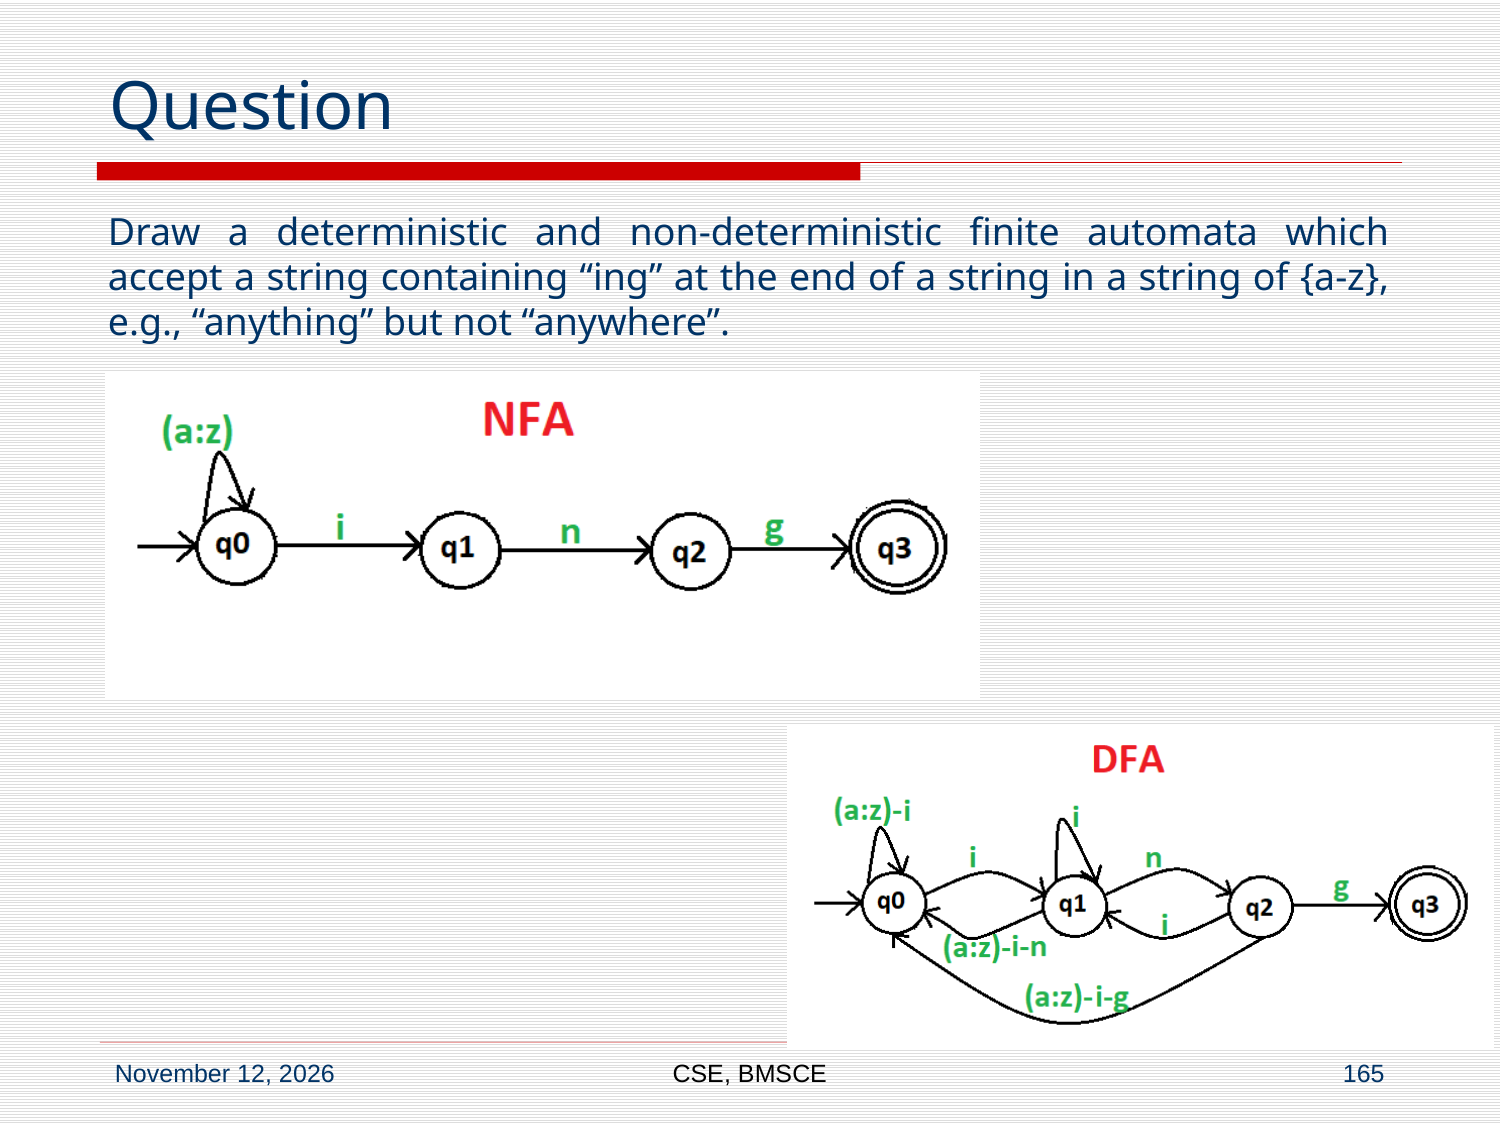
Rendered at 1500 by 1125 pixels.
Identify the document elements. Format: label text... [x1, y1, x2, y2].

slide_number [99, 1049, 426, 1103]
list Draw a deterministic and non-deterministic finite automata which accept a string containing “ing” at the end of a string in a string of {a-z}, e.g., “anything” but not “anywhere”. [92, 200, 1406, 1025]
picture [105, 372, 980, 701]
footer CSE, BMSCE [512, 1049, 988, 1103]
slide_number 165 [1074, 1058, 1401, 1103]
picture [787, 724, 1494, 1051]
title Question [94, 24, 1407, 150]
